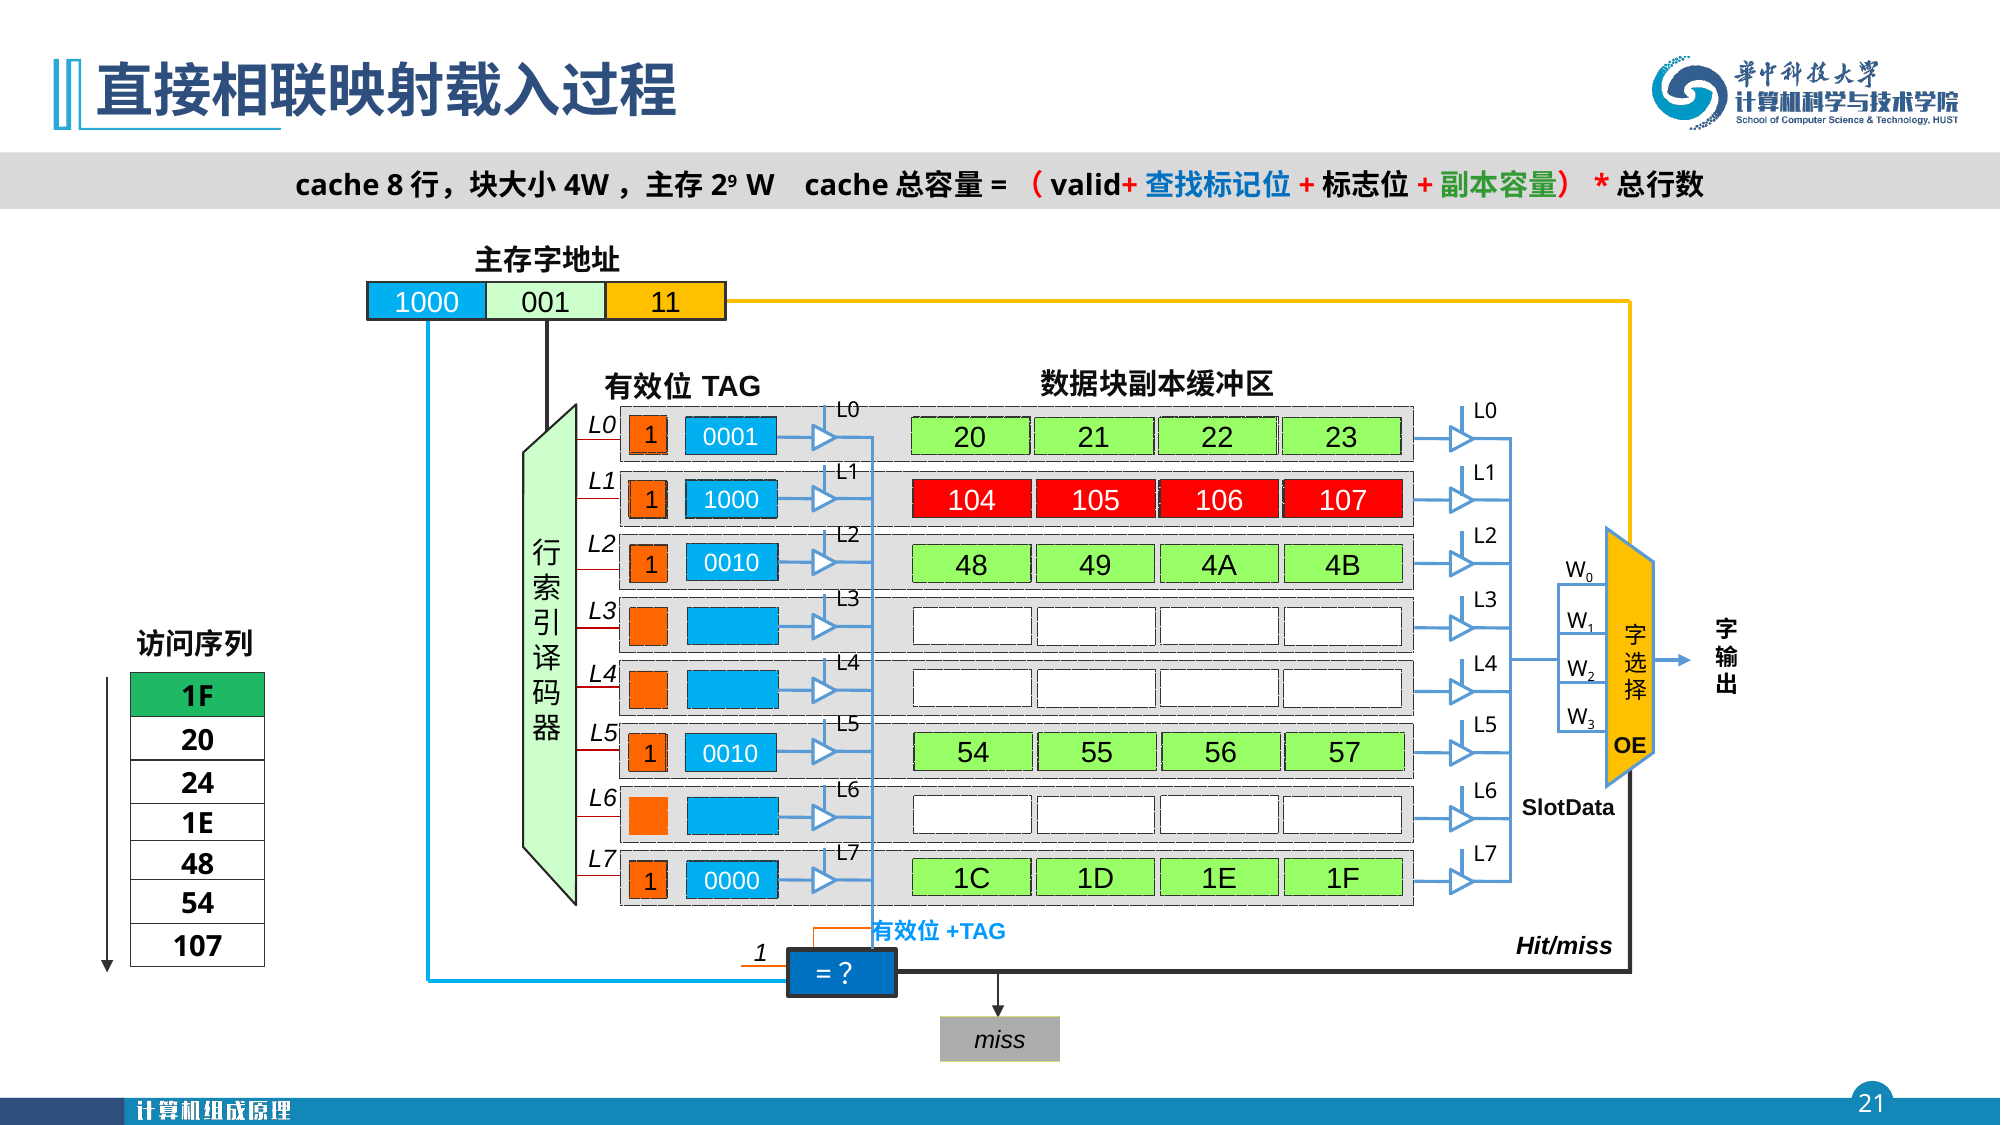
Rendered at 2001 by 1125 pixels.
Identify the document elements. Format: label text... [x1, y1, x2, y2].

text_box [628, 733, 777, 772]
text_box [912, 544, 1403, 582]
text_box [367, 282, 726, 320]
text_box 访问序列 [107, 625, 283, 662]
text_box cache 8行，块大小4W，主存29 W cache总容量=（valid+查找标记位+标志位+副本容量）*总行数 [0, 152, 2000, 209]
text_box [628, 860, 778, 899]
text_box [912, 479, 1403, 518]
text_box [912, 858, 1403, 896]
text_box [369, 237, 1734, 996]
text_box 107 [130, 923, 265, 967]
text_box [629, 542, 778, 583]
text_box miss [940, 1016, 1060, 1062]
title 直接相联映射载入过程 [80, 42, 1805, 144]
text_box 20 [130, 716, 265, 760]
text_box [910, 417, 1401, 455]
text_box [629, 415, 777, 455]
text_box 1E [130, 803, 265, 840]
text_box 1F [130, 672, 265, 716]
text_box 54 [130, 879, 265, 923]
text_box 48 [130, 840, 265, 879]
picture [1805, 56, 1958, 130]
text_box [630, 479, 778, 518]
text_box 24 [130, 760, 265, 803]
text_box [914, 732, 1404, 770]
